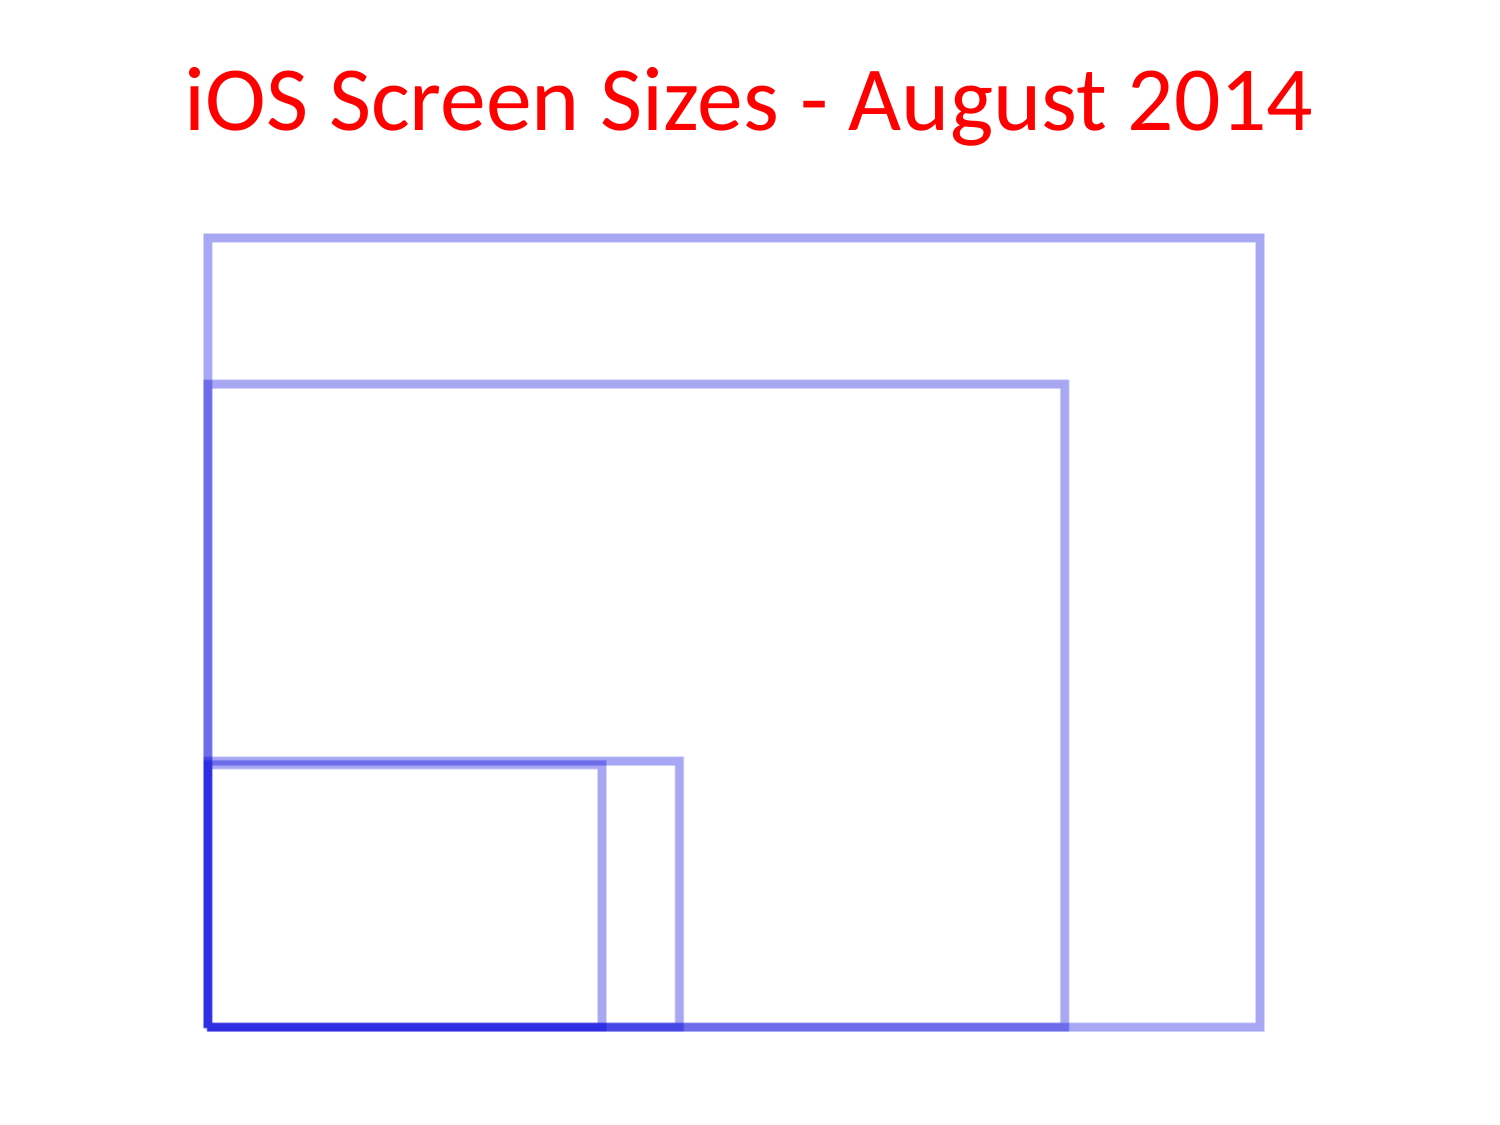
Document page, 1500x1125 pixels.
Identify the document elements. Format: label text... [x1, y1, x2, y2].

title iOS Screen Sizes - August 2014 [75, 0, 1425, 188]
picture [137, 174, 1301, 1069]
